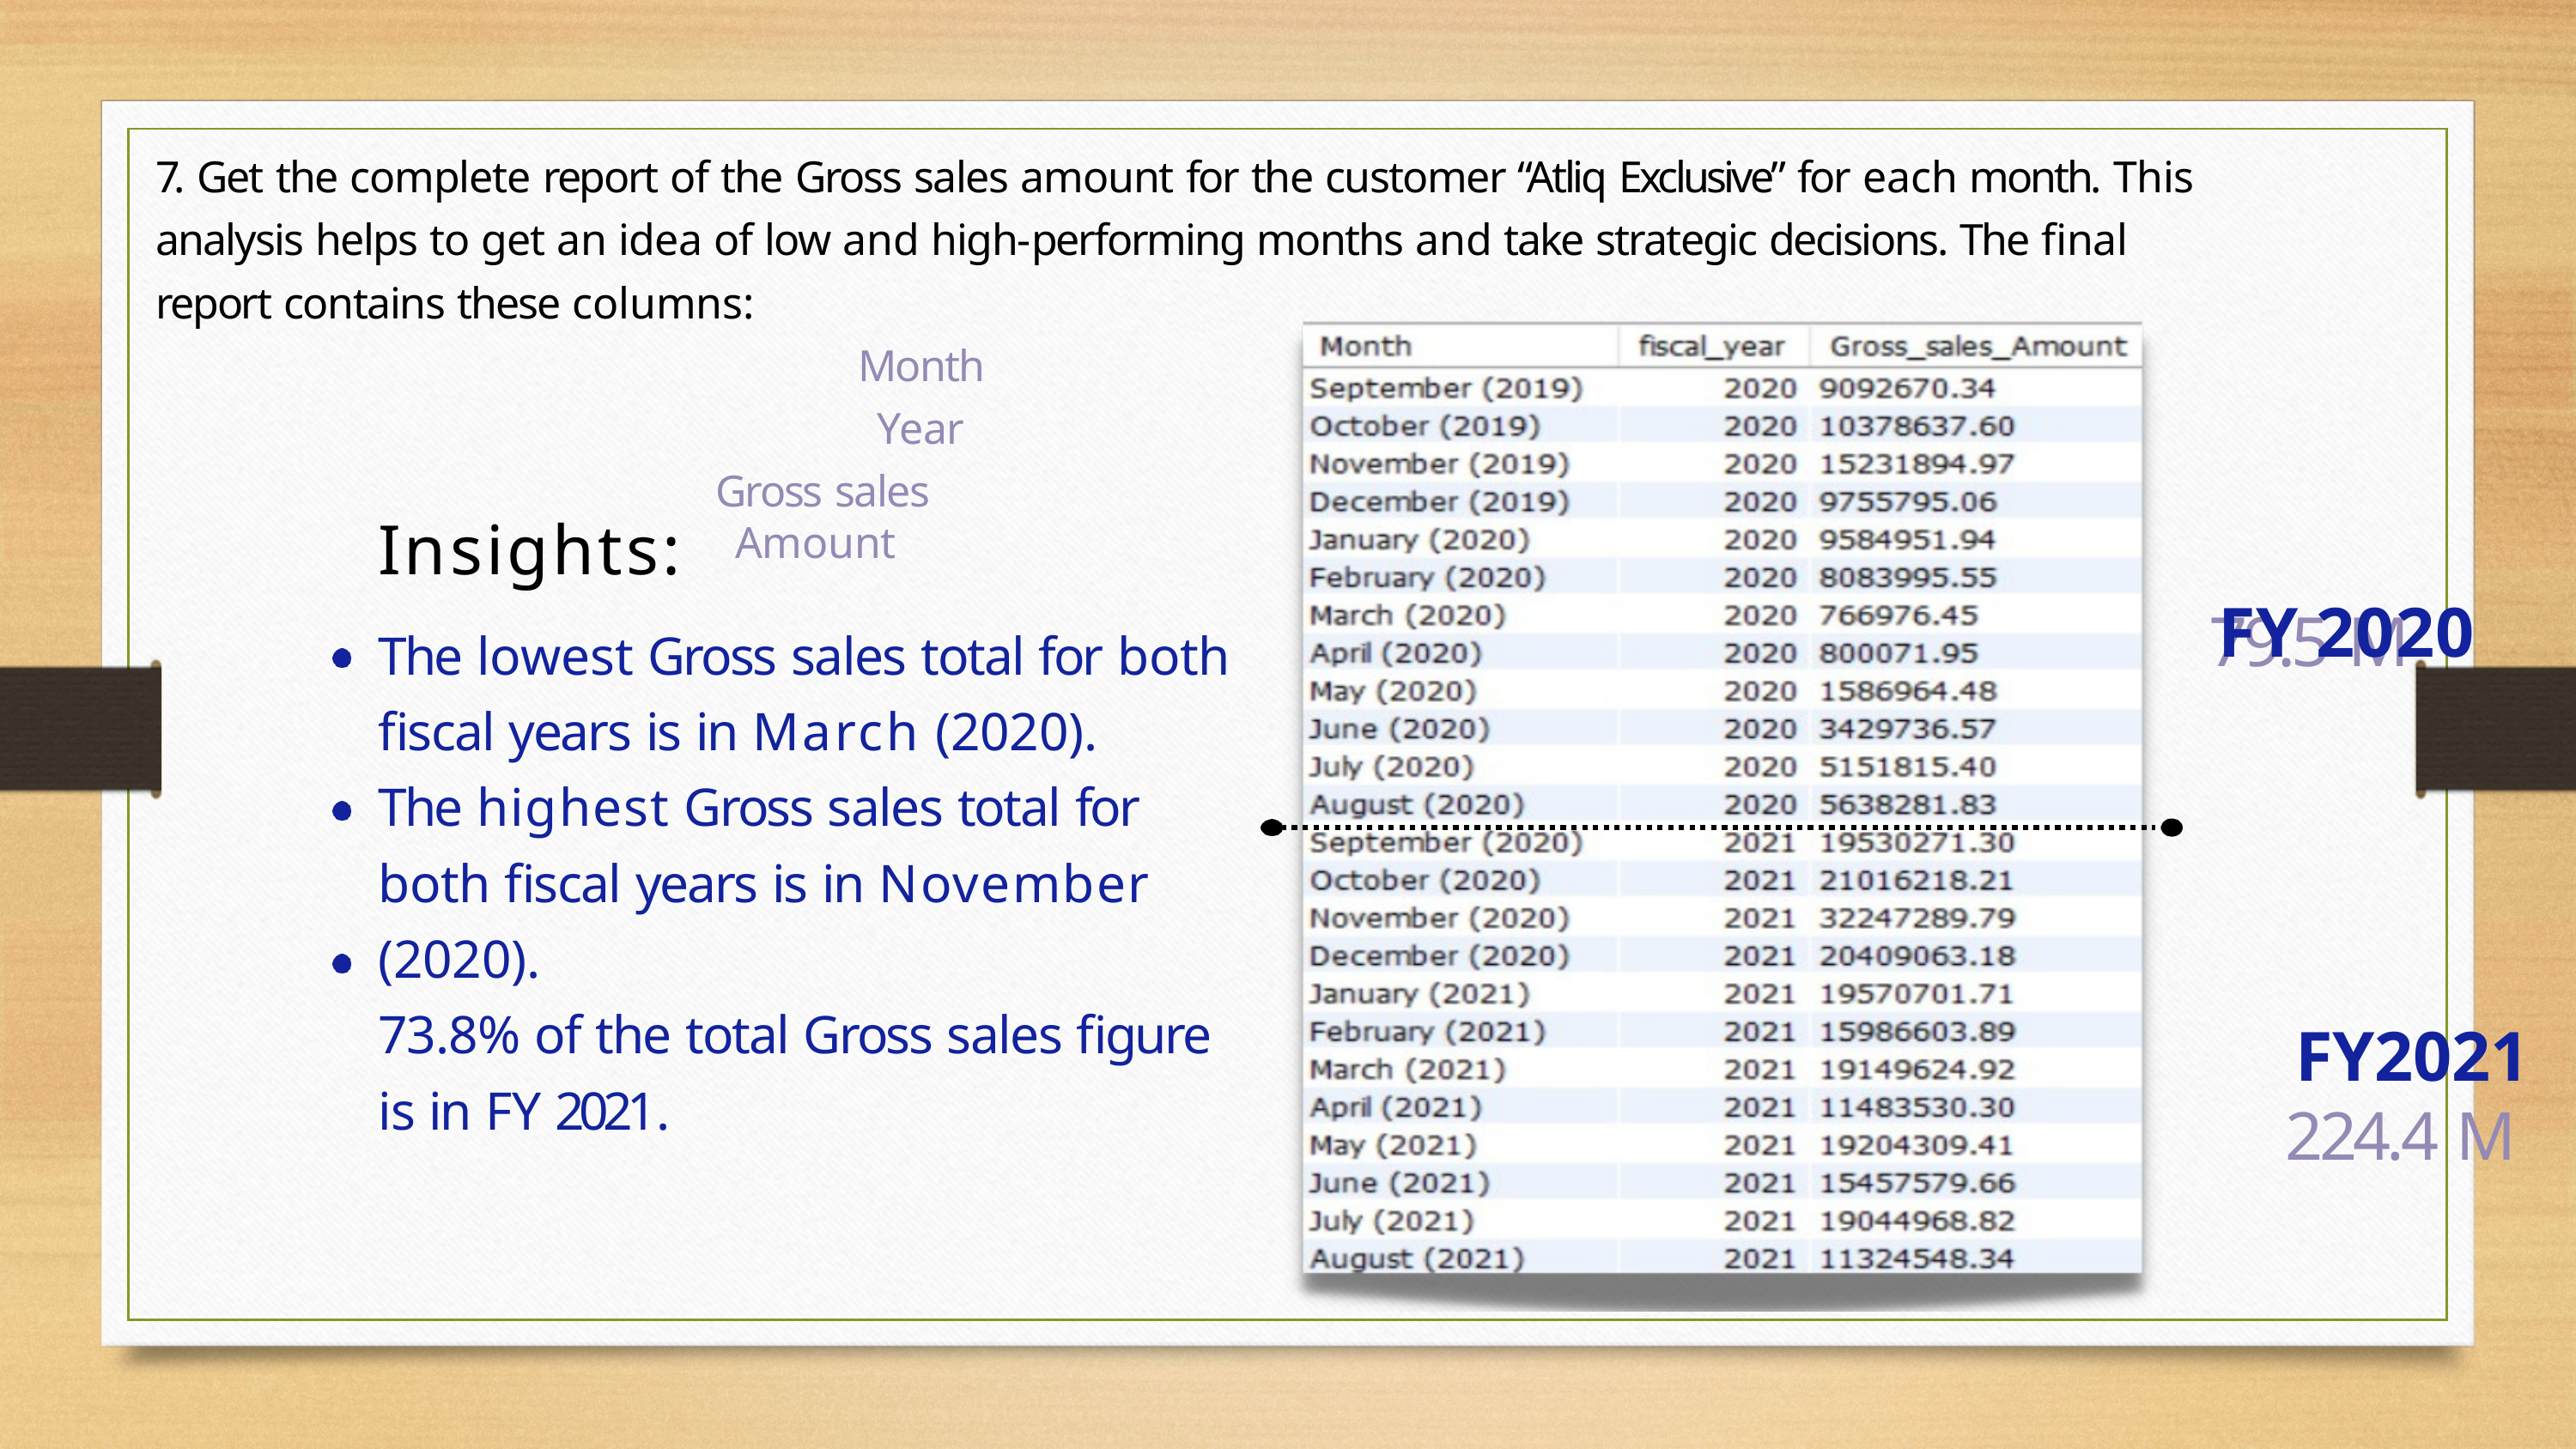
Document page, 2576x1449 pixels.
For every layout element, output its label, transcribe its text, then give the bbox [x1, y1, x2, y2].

text_box FY2021 224.4 M [2283, 1011, 2537, 1174]
text_box 79.5 M [2207, 671, 2425, 681]
text_box Insights: The lowest Gross sales total for both fiscal years is in March (2020). The highest Gross sales total for both fiscal years is in November (2020). 73.8% of the total Gross sales figure is in FY 2021. [375, 458, 1261, 1141]
text_box 7. Get the complete report of the Gross sales amount for the customer “Atliq Exclusive” for each month. This analysis helps to get an idea of low and high-performing months and take strategic decisions. The final report contains these columns: Month Year Gross sales Amount FY 2020 [154, 136, 2476, 671]
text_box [1261, 321, 2184, 1313]
picture [0, 0, 2576, 1449]
